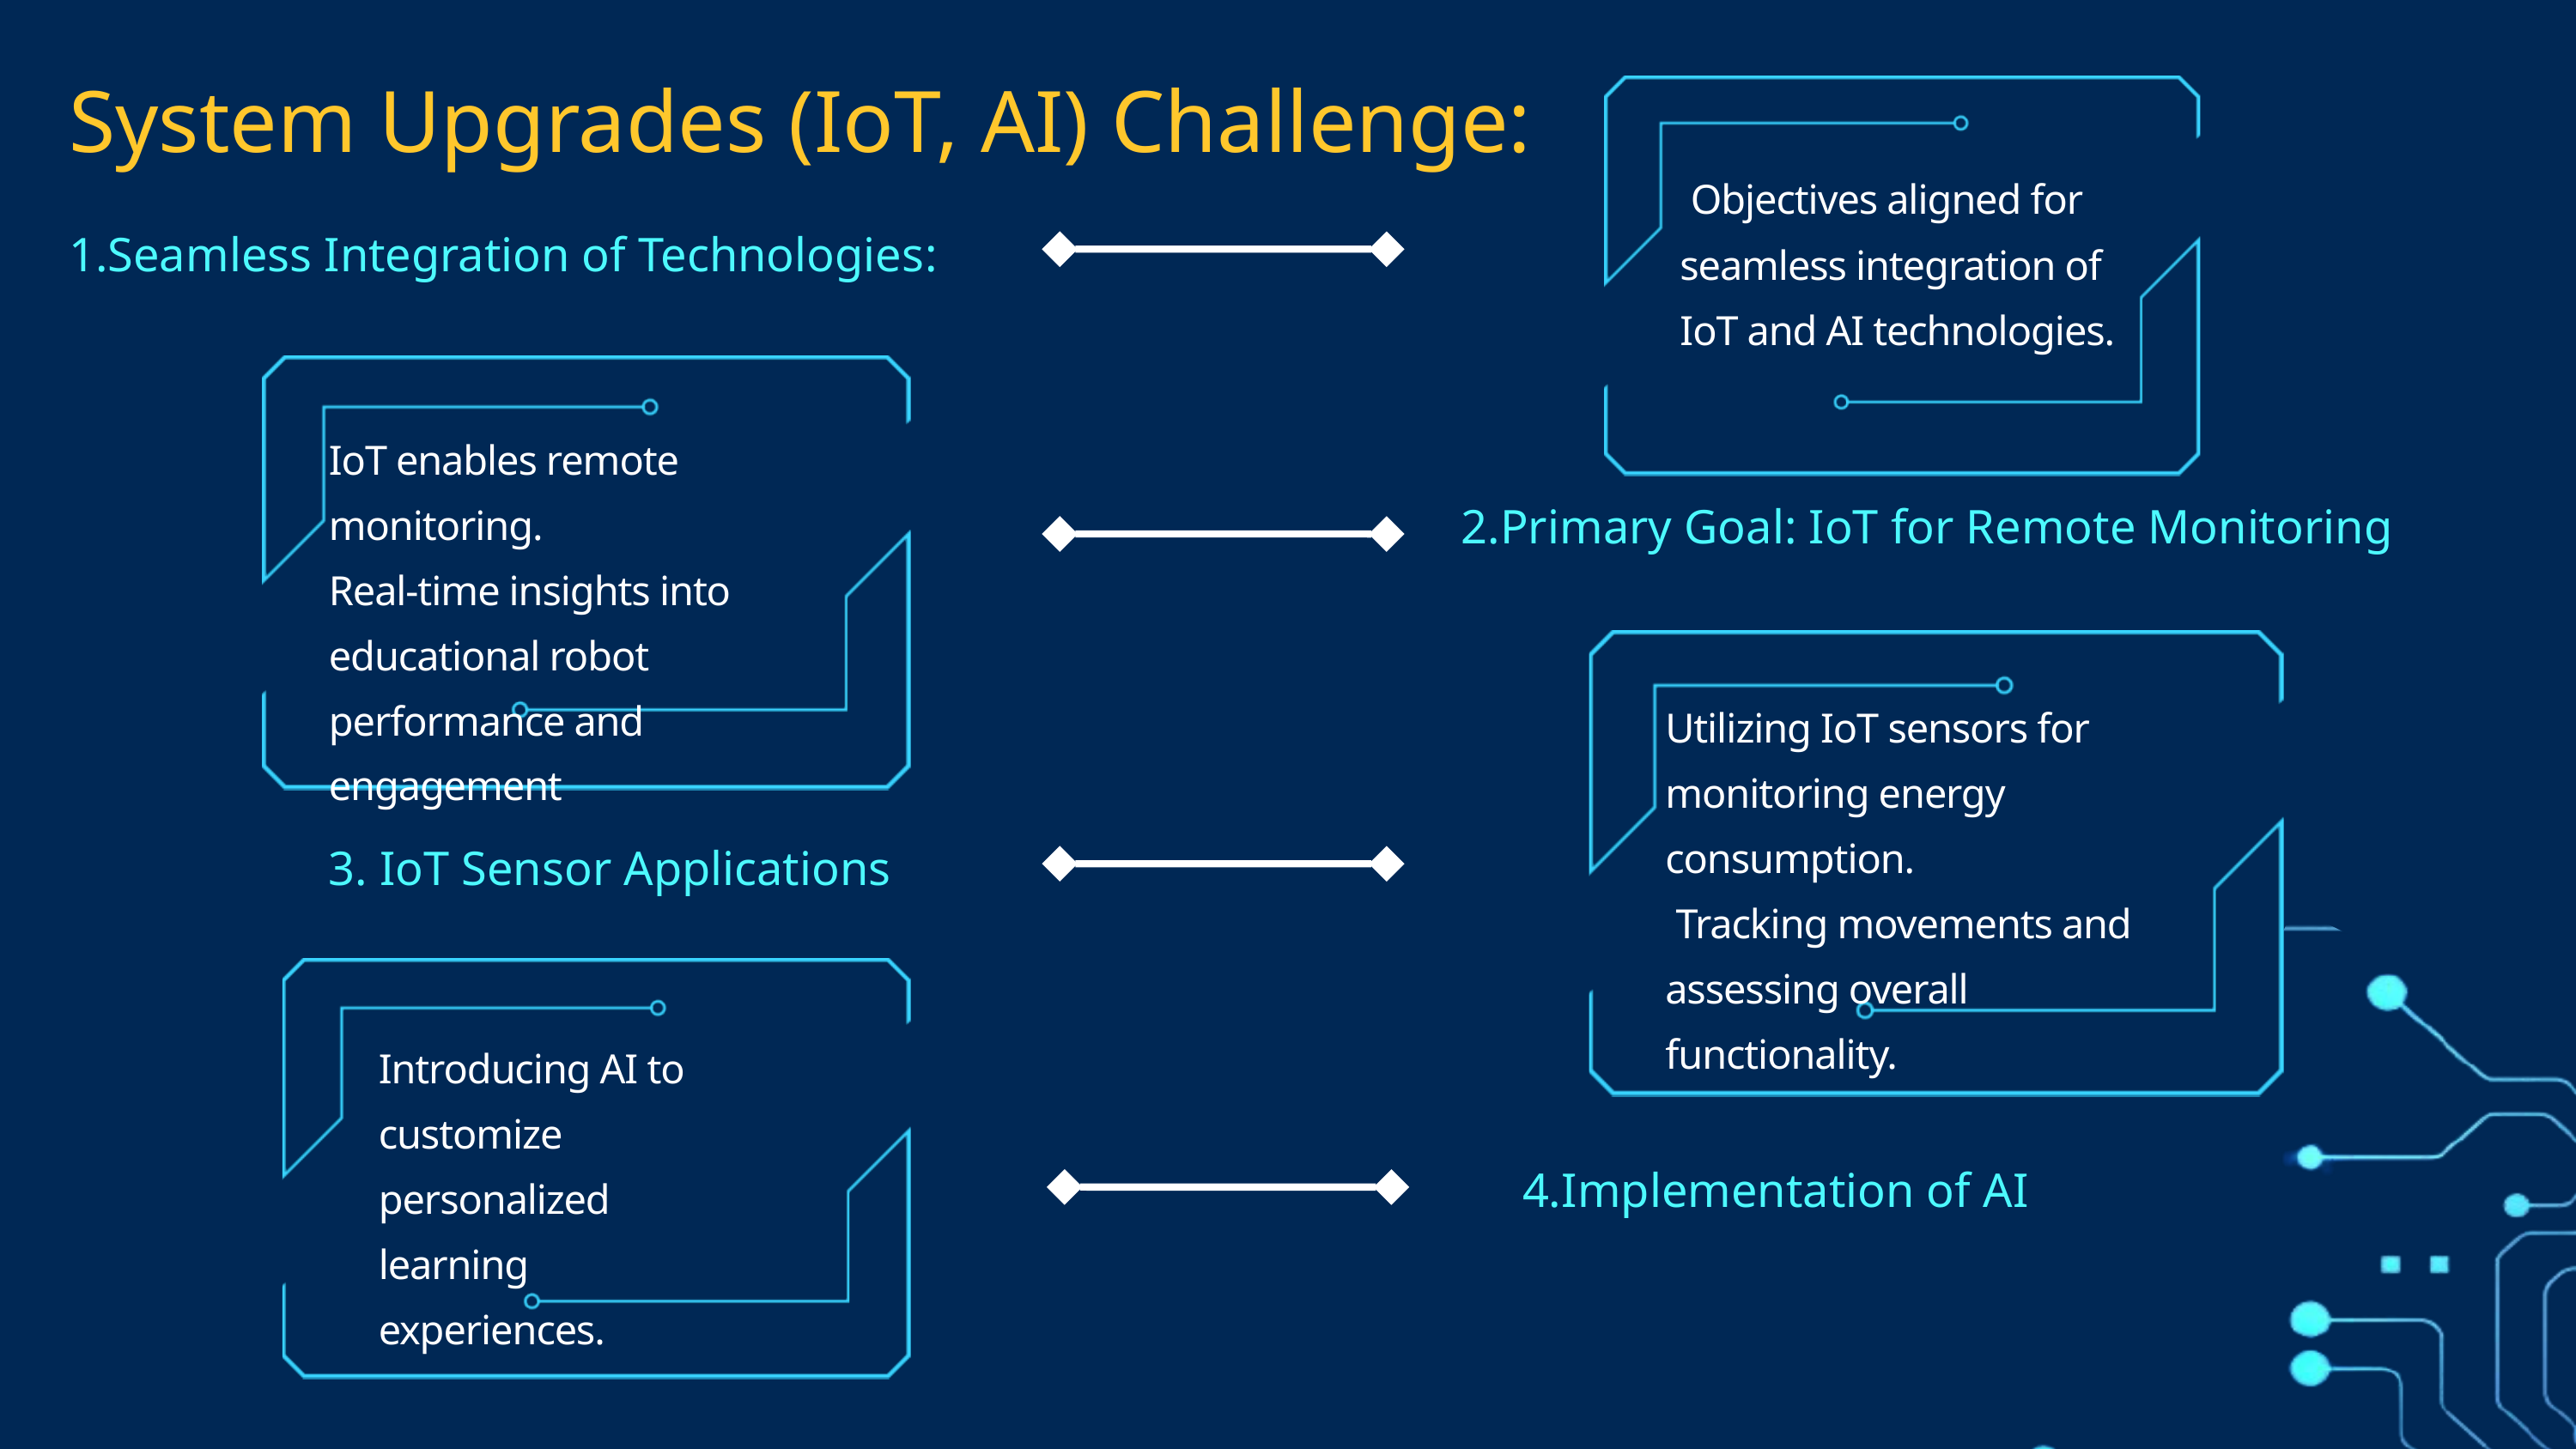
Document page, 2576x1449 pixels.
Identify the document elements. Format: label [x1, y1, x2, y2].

text_box [69, 60, 2576, 1449]
